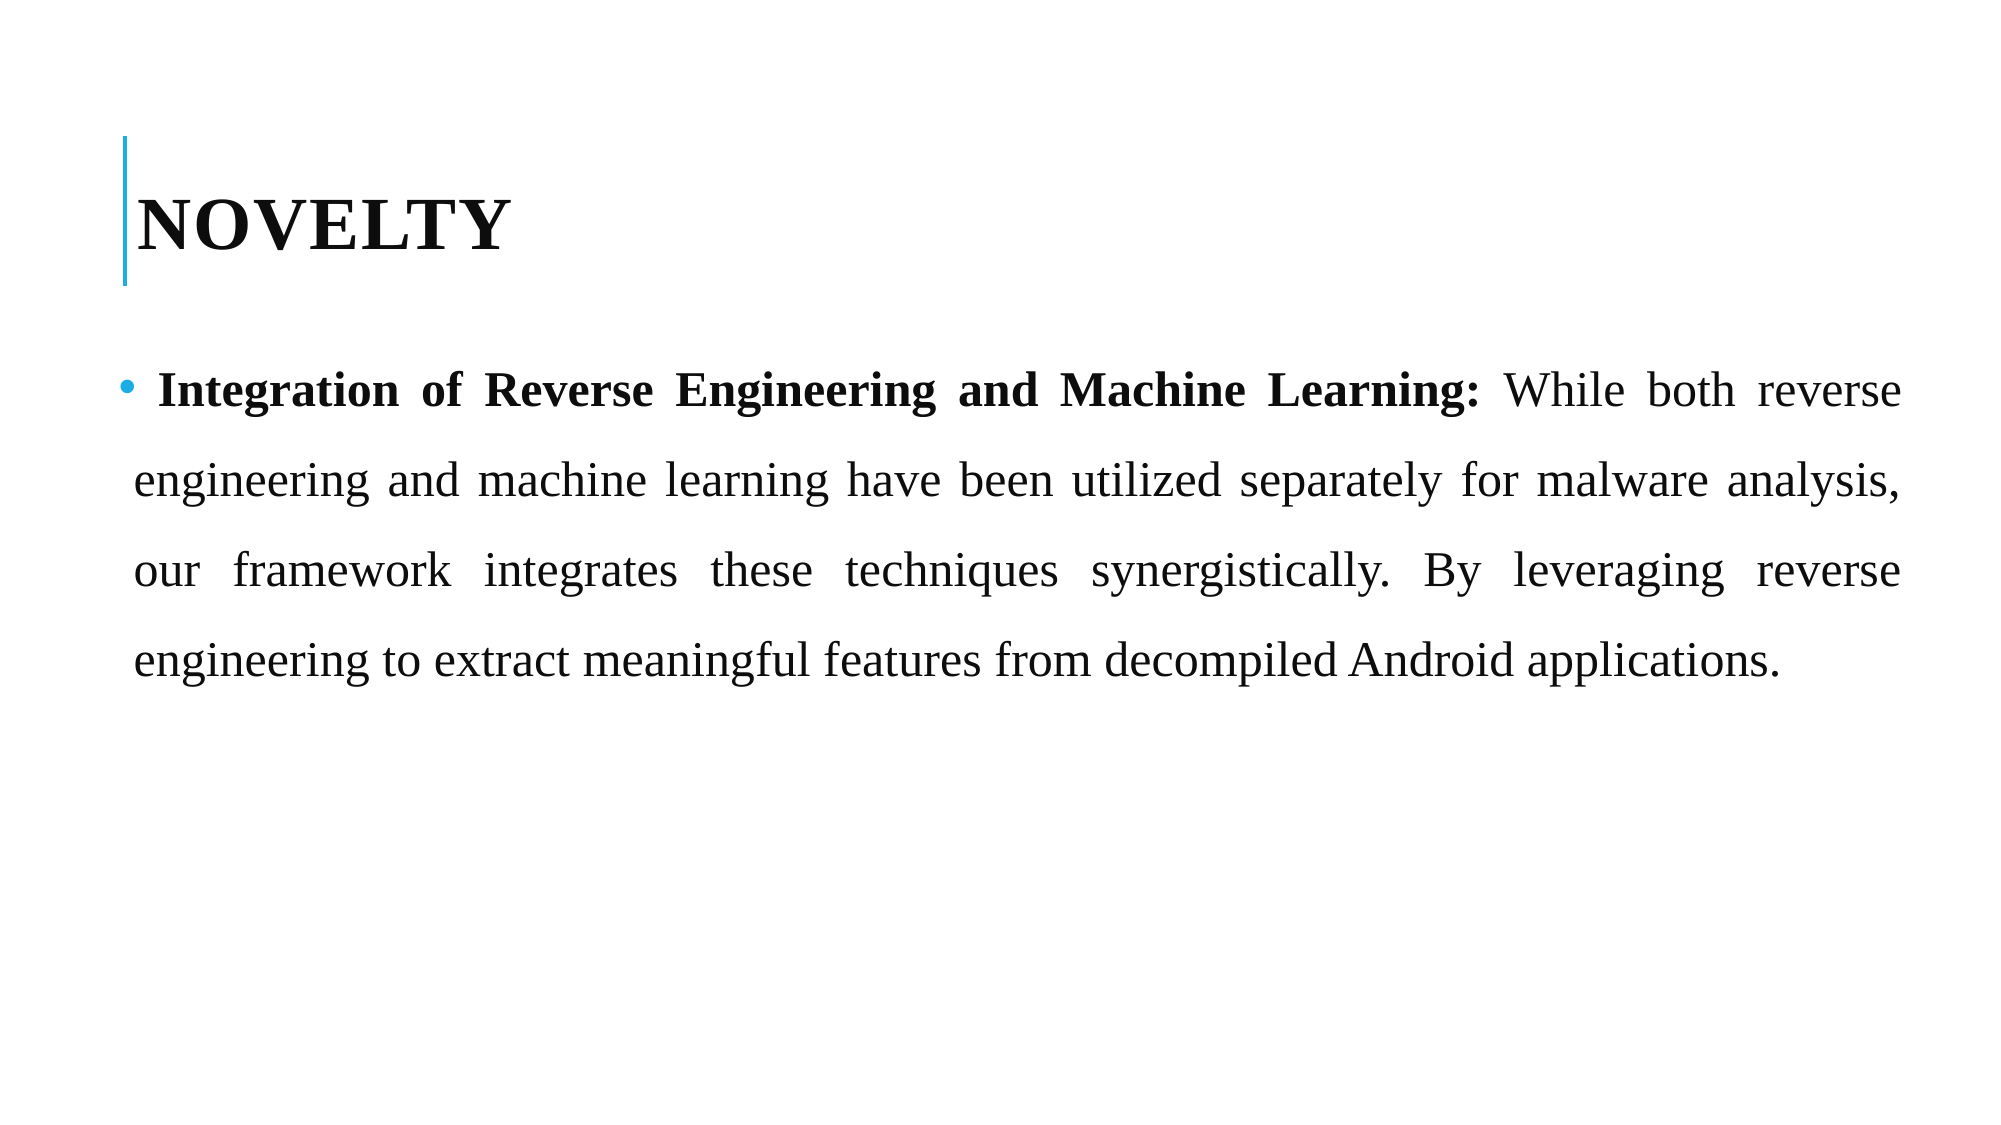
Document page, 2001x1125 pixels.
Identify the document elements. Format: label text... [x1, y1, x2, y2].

title Novelty [122, 104, 1717, 319]
list Integration of Reverse Engineering and Machine Learning: While both reverse engineering and machine learning have been utilized separately for malware analysis, our framework integrates these techniques synergistically. By leveraging reverse engineering to extract meaningful features from decompiled Android applications. [111, 319, 1911, 1021]
